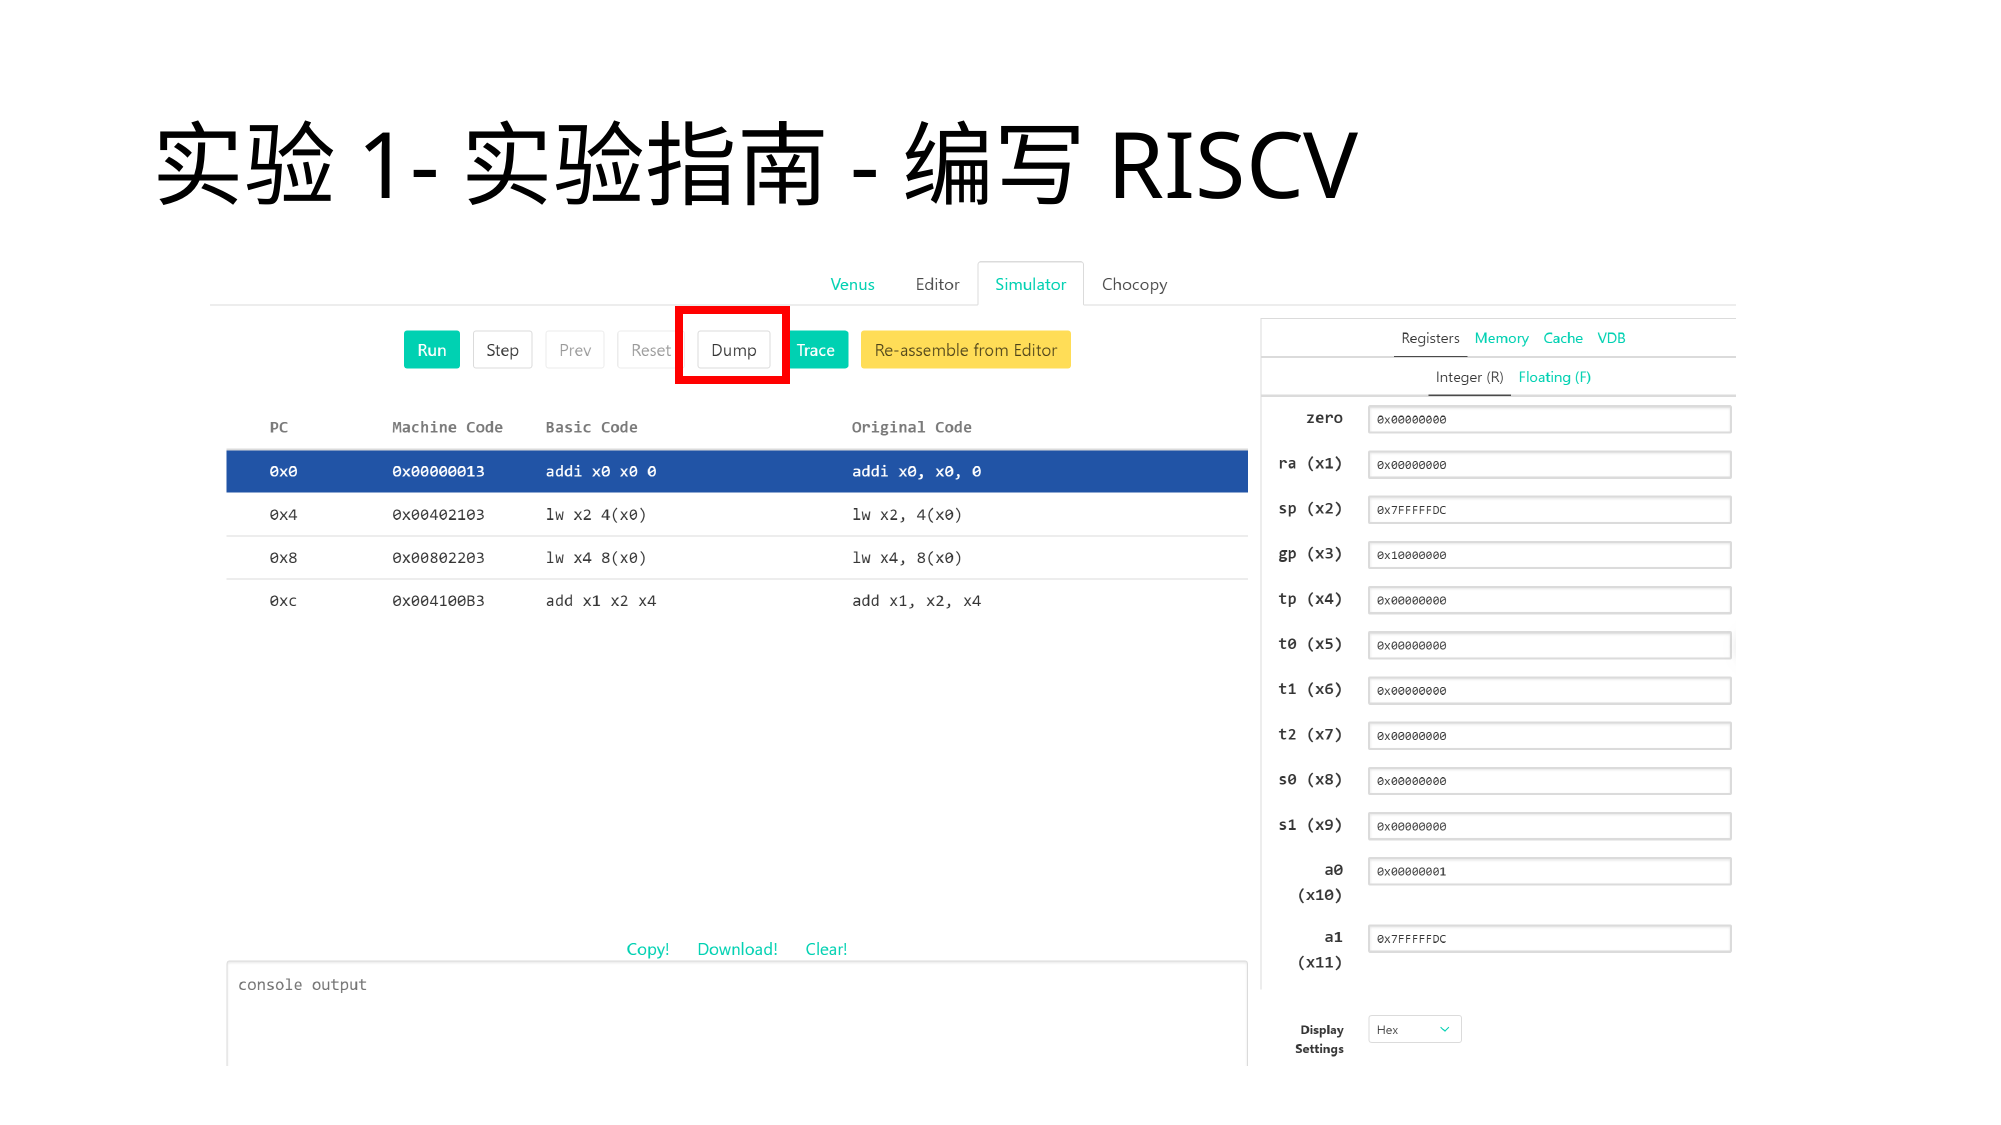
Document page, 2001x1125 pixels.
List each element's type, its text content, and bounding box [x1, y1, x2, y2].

title 实验1-实验指南-编写RISCV [137, 59, 1863, 278]
picture [210, 251, 1736, 1066]
